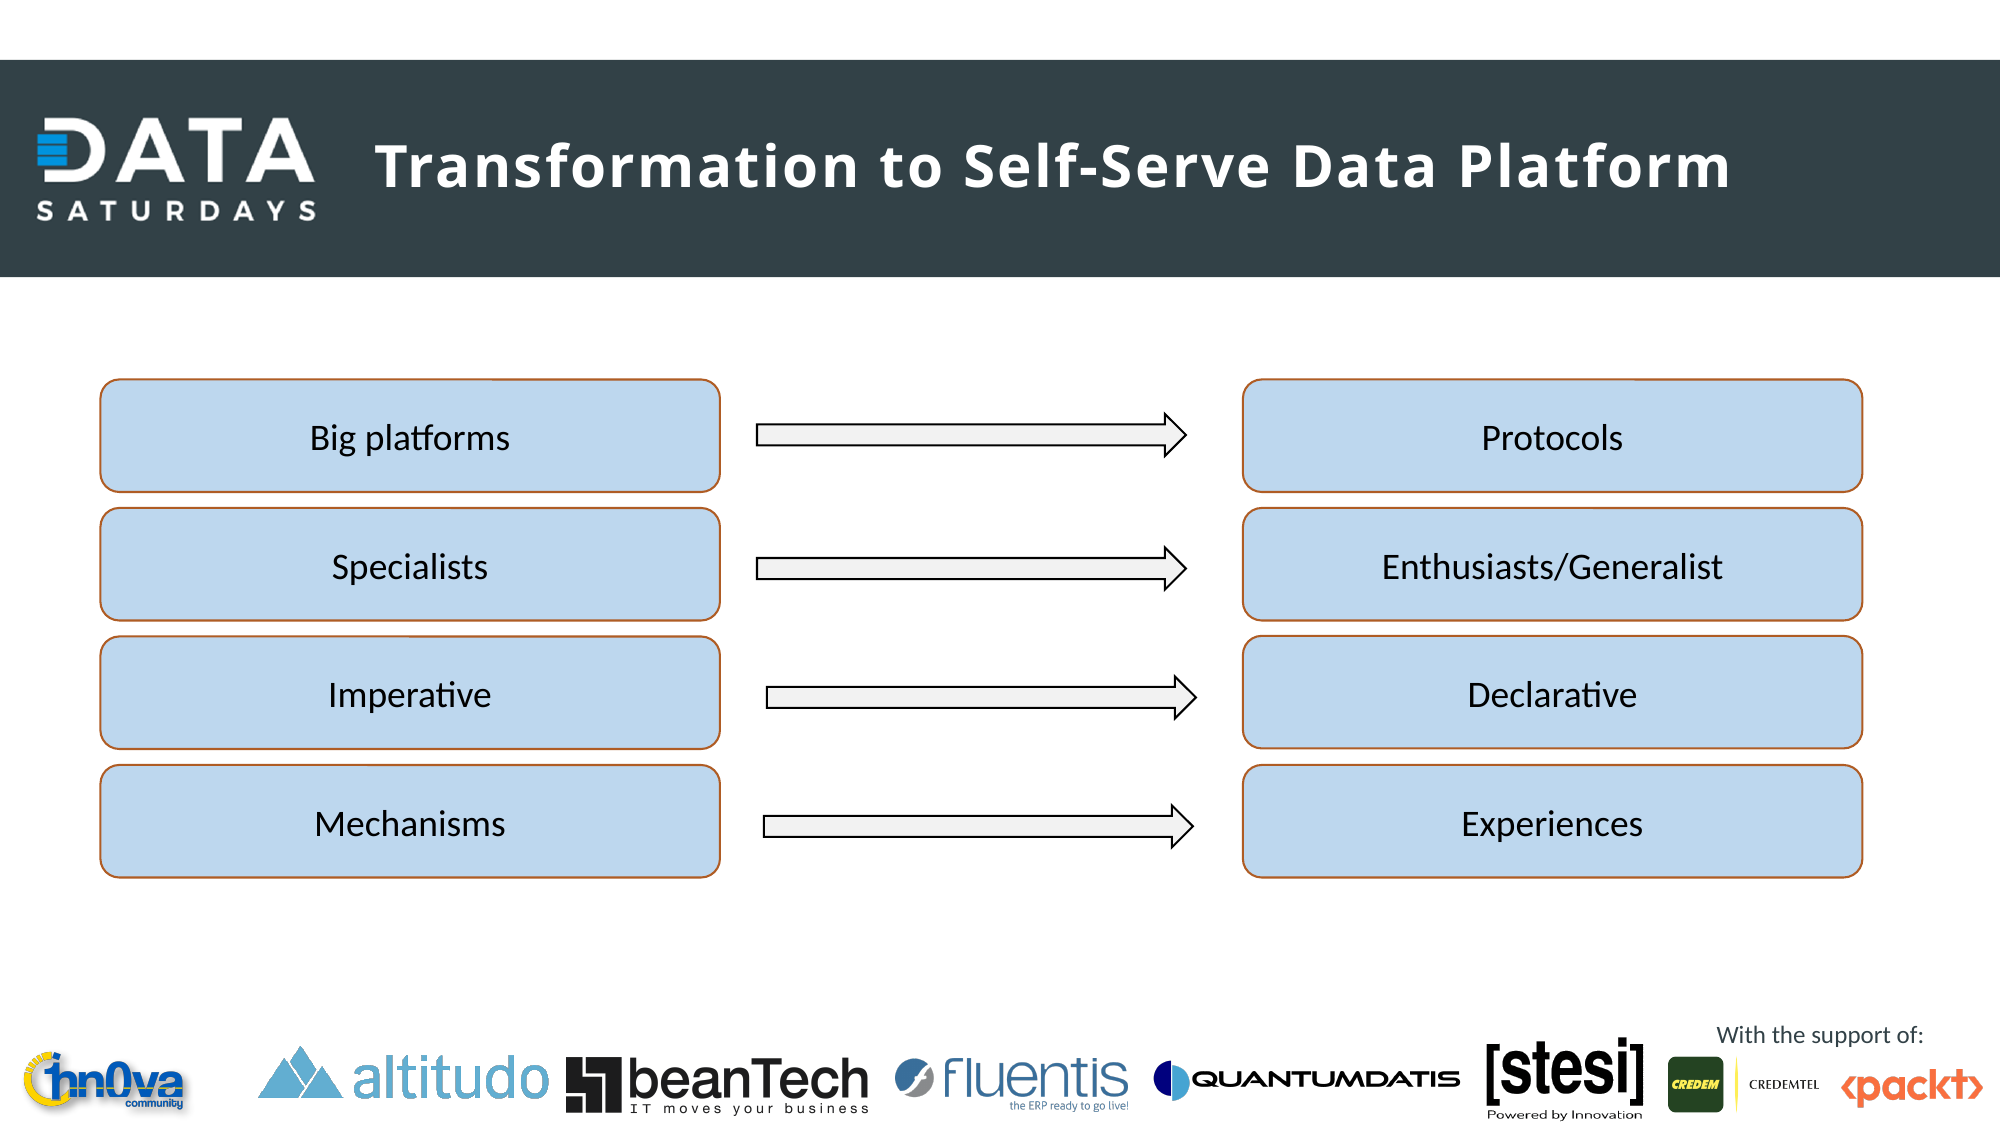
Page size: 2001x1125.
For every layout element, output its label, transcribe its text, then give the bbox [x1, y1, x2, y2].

text_box Imperative [99, 635, 721, 751]
text_box [755, 545, 1188, 593]
text_box Specialists [99, 506, 721, 622]
text_box [755, 411, 1188, 459]
title Transformation to Self-Serve Data Platform [359, 59, 1863, 278]
text_box Experiences [1241, 763, 1864, 879]
picture [254, 1035, 553, 1109]
picture [1841, 1069, 1983, 1108]
picture [19, 102, 332, 235]
text_box [762, 802, 1195, 850]
picture [1485, 1036, 1645, 1122]
picture [895, 1058, 1128, 1112]
picture [1668, 1055, 1819, 1114]
text_box Declarative [1241, 634, 1864, 750]
text_box [765, 673, 1198, 721]
text_box Enthusiasts/Generalist [1241, 506, 1864, 622]
text_box Protocols [1241, 378, 1864, 494]
picture [23, 1050, 184, 1111]
picture [566, 1057, 868, 1116]
text_box Mechanisms [99, 763, 721, 879]
picture [1152, 1059, 1461, 1102]
text_box Big platforms [99, 378, 721, 494]
